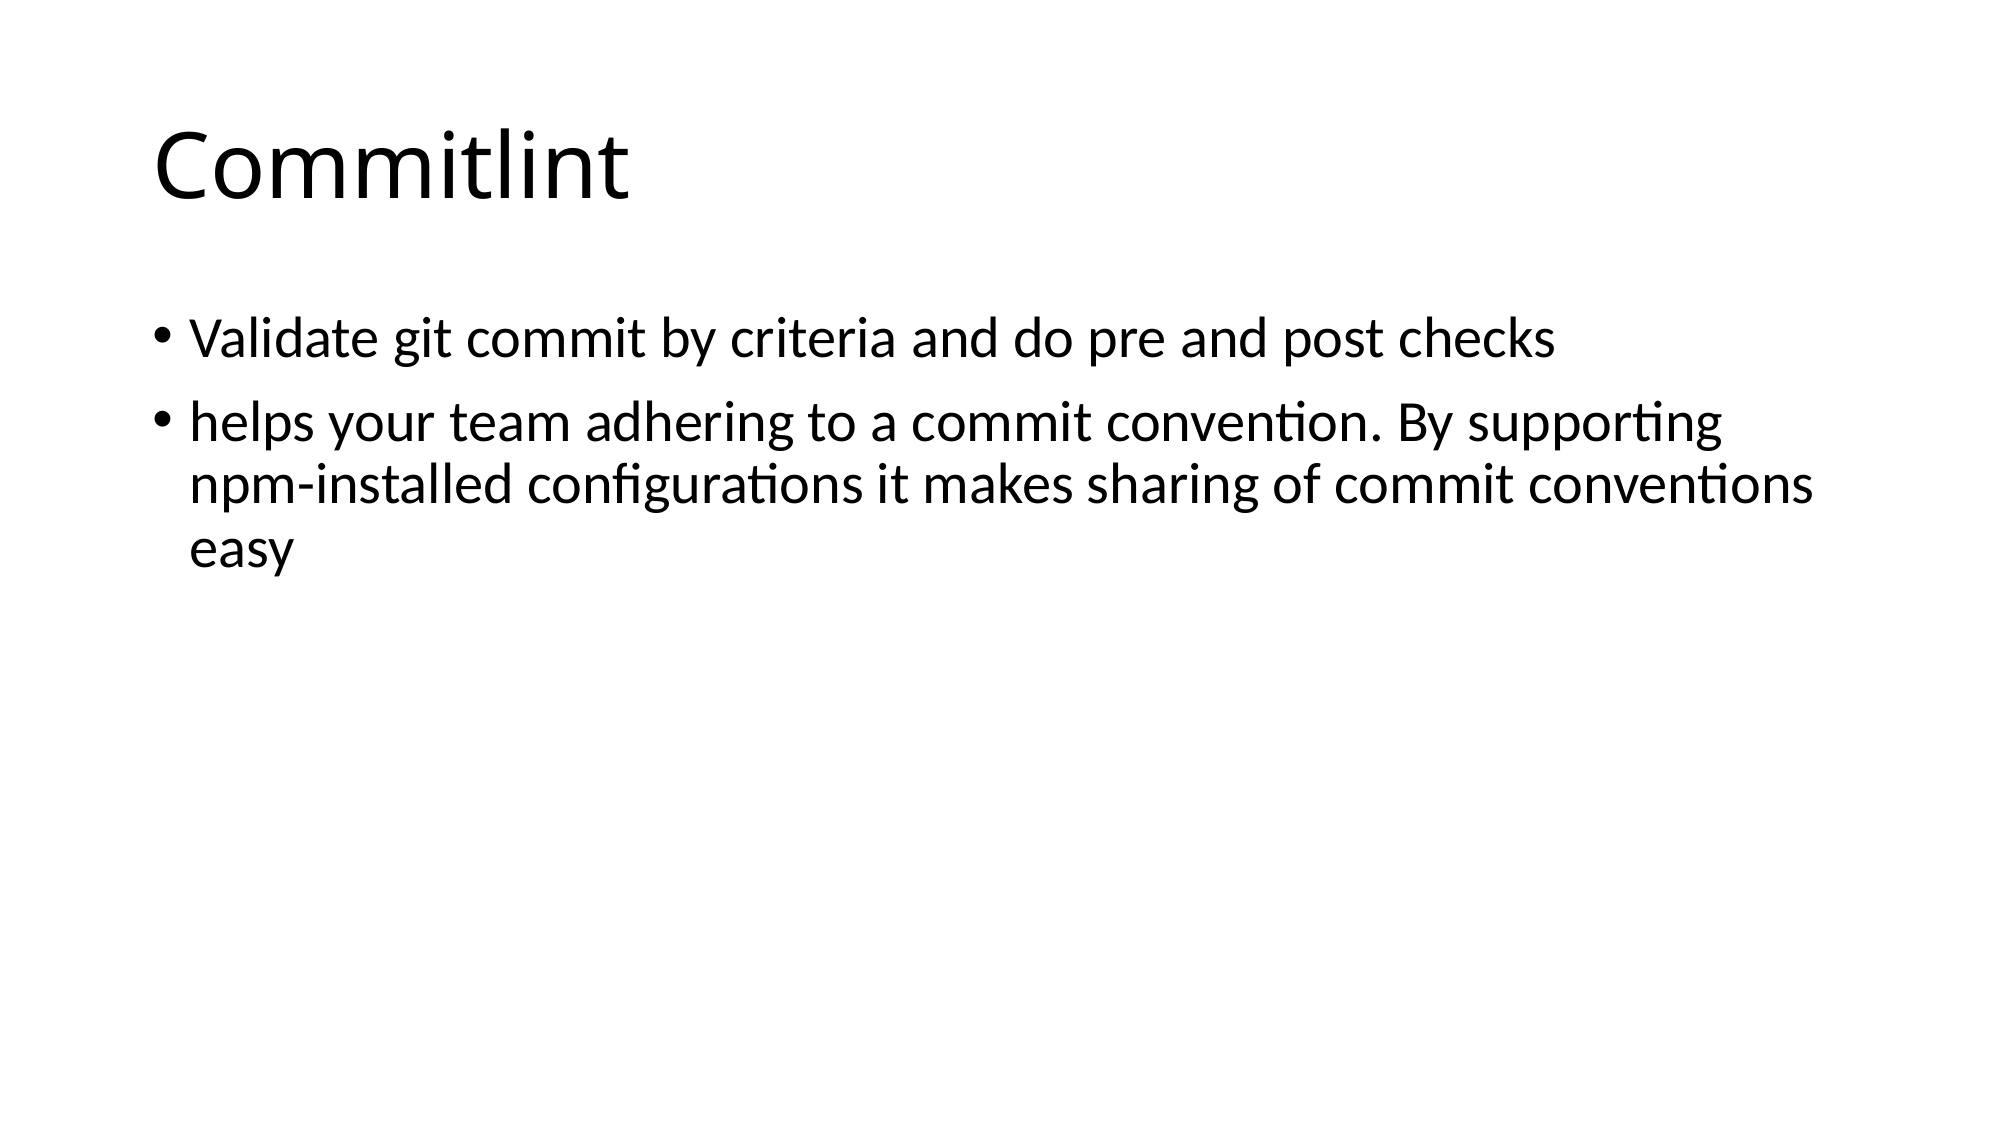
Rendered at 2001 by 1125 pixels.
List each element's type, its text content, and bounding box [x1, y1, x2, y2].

title Commitlint [137, 59, 1863, 278]
list Validate git commit by criteria and do pre and post checks helps your team adhering to a commit convention. By supporting npm-installed configurations it makes sharing of commit conventions easy [137, 299, 1863, 1014]
